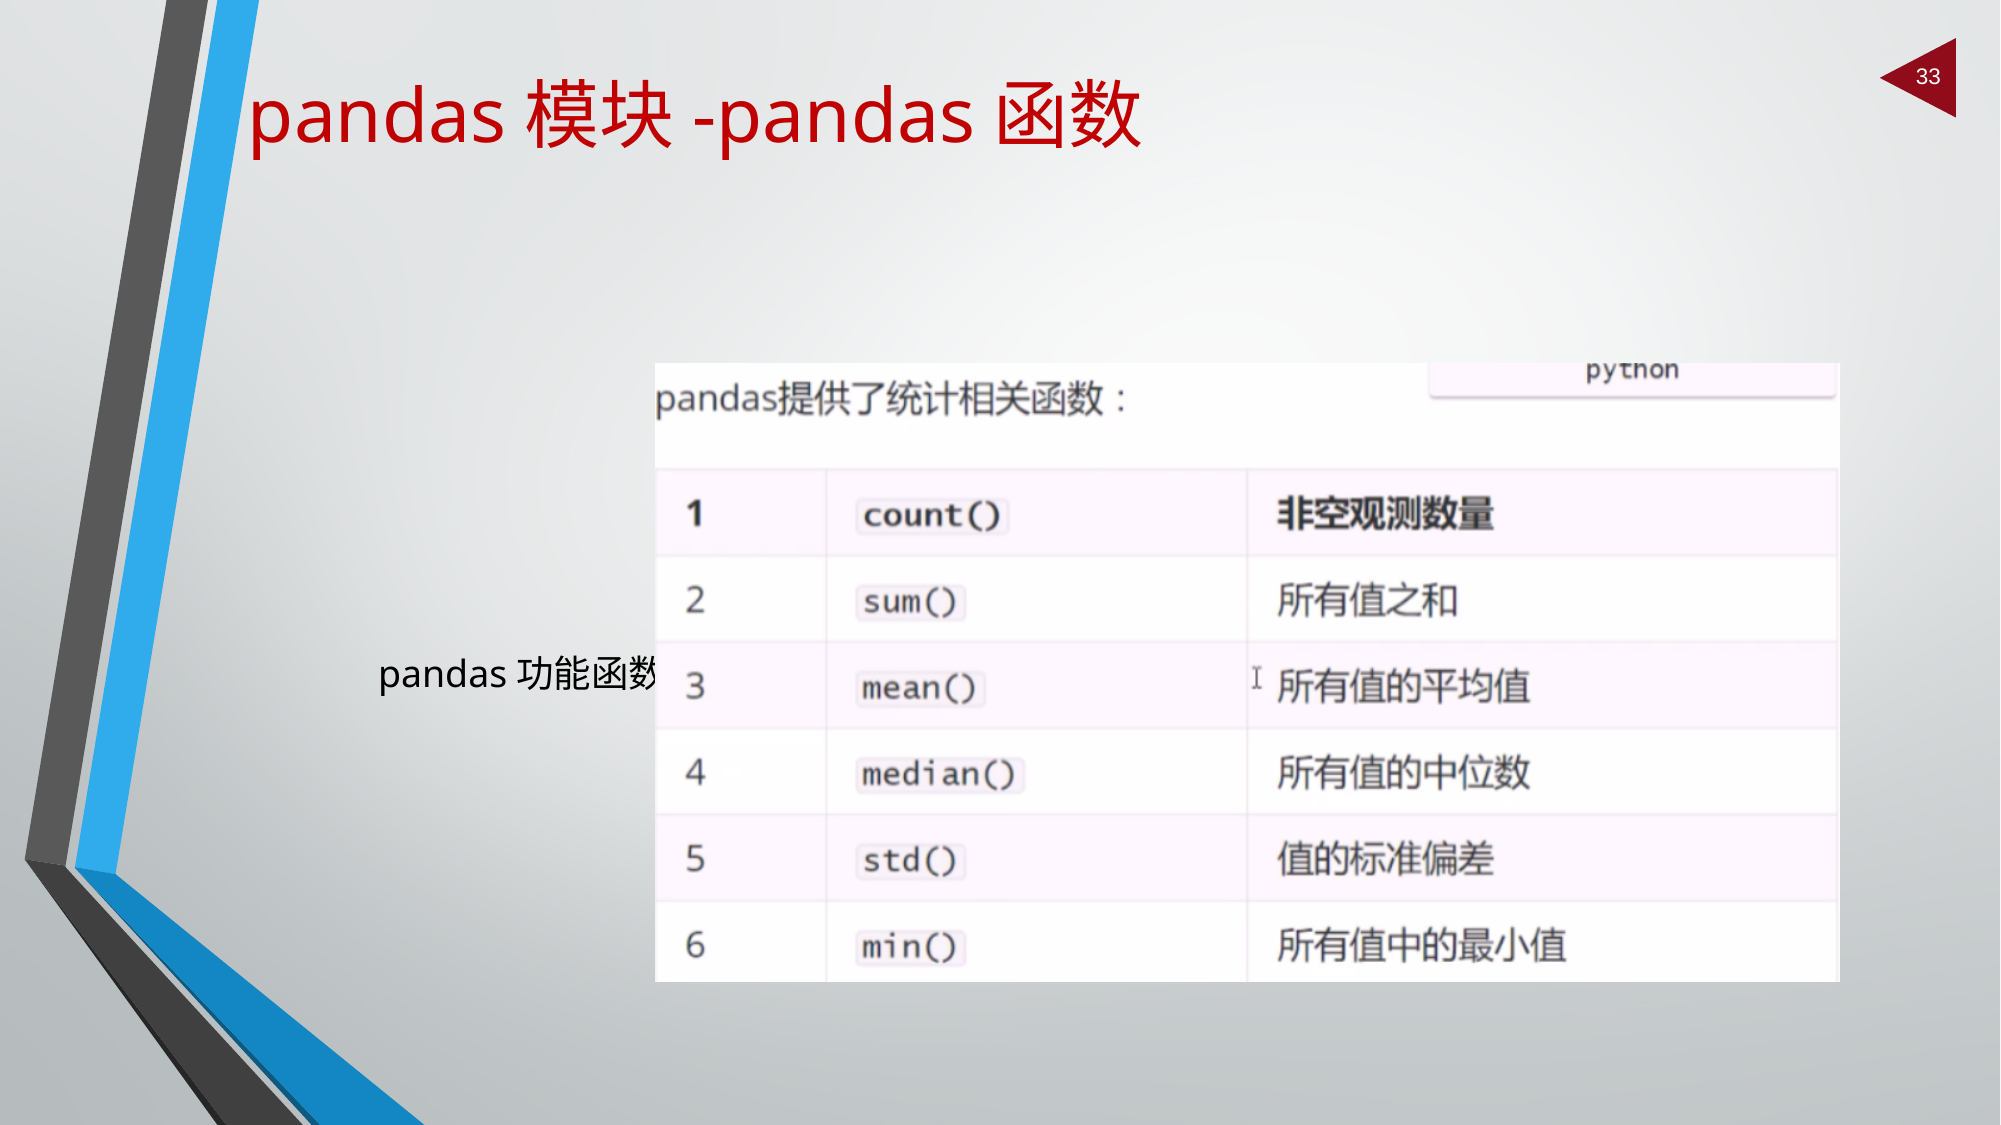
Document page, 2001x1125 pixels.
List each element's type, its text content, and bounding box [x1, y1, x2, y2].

picture [655, 363, 1841, 982]
list pandas功能函数 [363, 281, 1680, 1064]
text_box pandas模块-pandas函数 [233, 60, 1502, 203]
